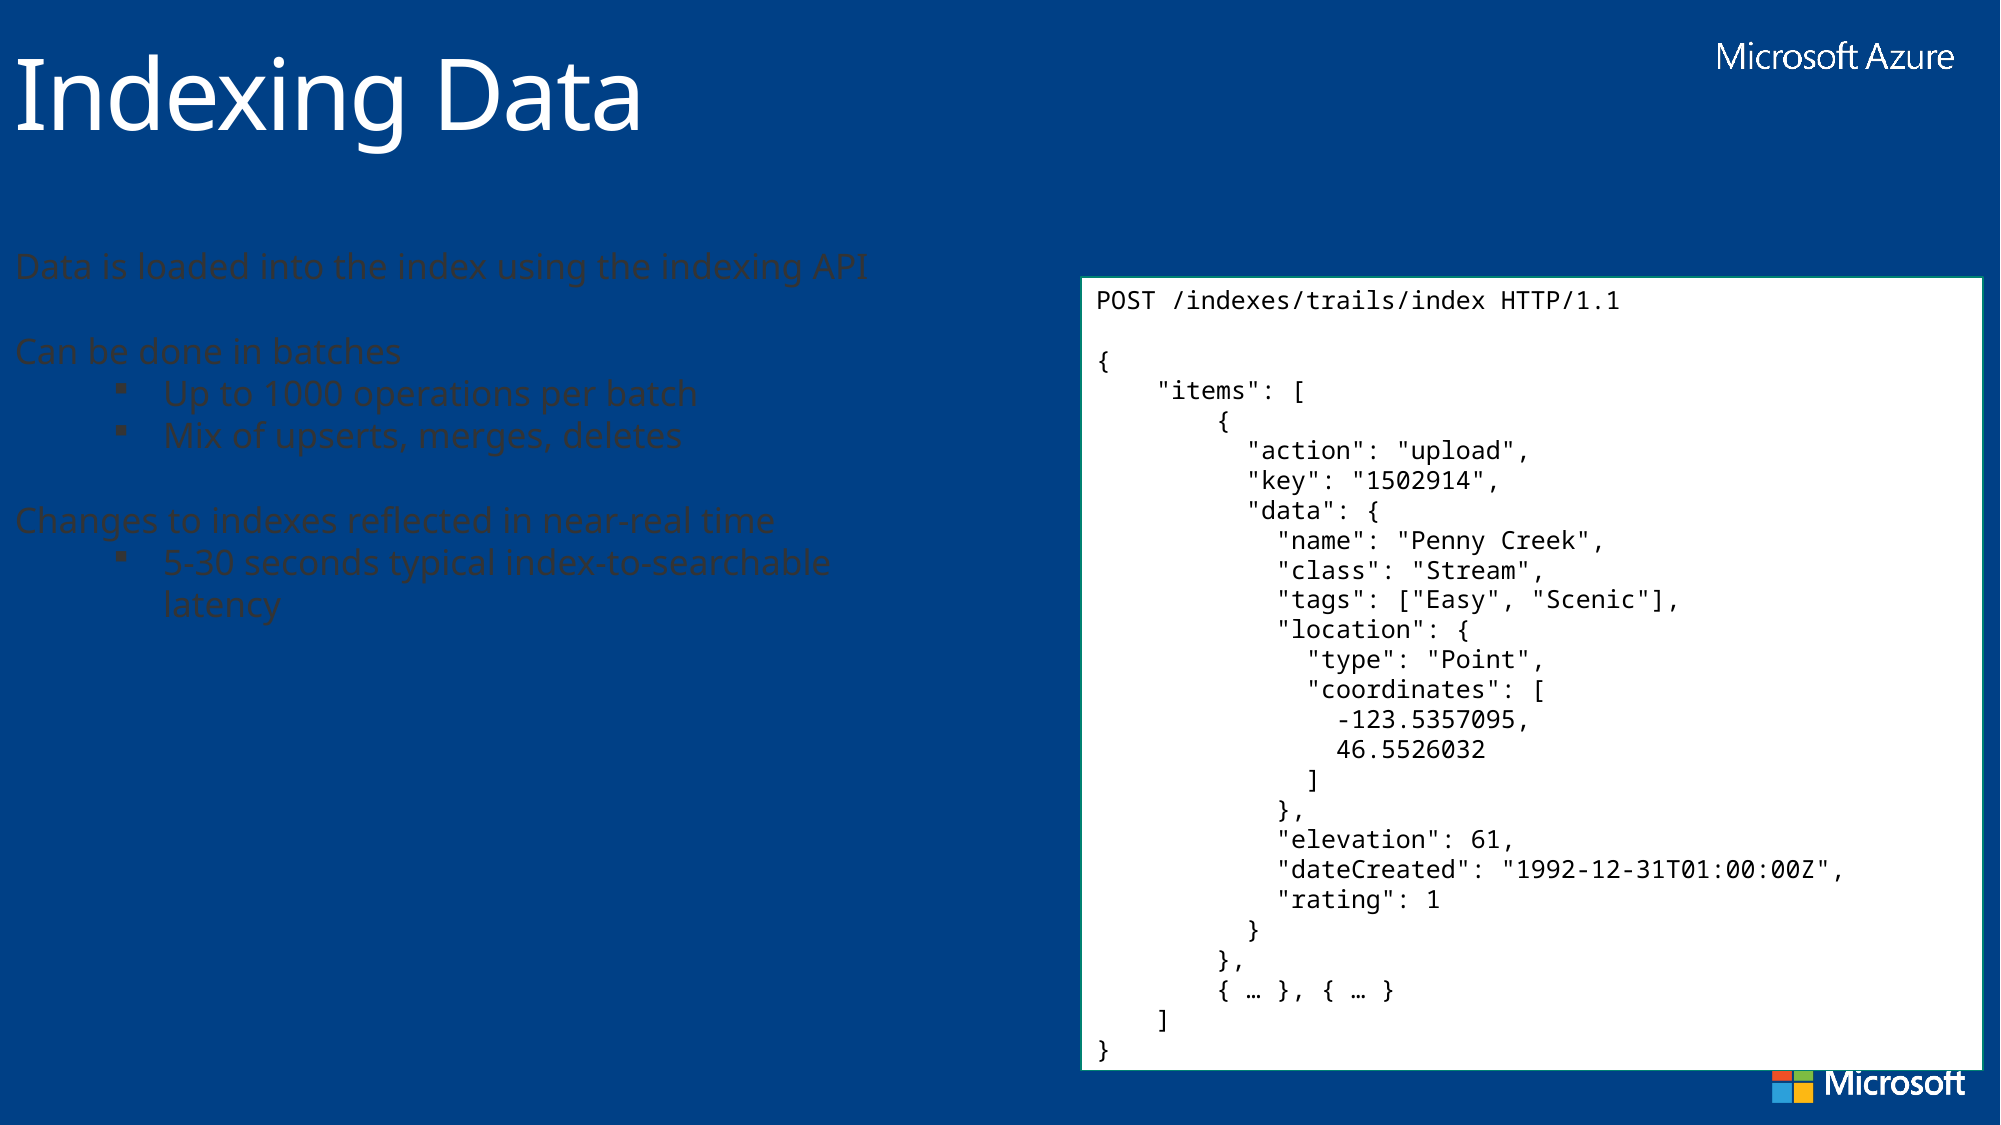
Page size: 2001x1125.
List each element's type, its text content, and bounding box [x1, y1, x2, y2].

list Data is loaded into the index using the indexing API Can be done in batches Up to 1000 operations per batch Mix of upserts, merges, deletes Changes to indexes reflected in near-real time 5-30 seconds typical index-to-searchable latency [0, 237, 901, 639]
title Indexing Data [0, 37, 1830, 161]
text_box POST /indexes/trails/index HTTP/1.1 { "items": [ { "action": "upload", "key": "1502914", "data": { "name": "Penny Creek", "class": "Stream", "tags": ["Easy", "Scenic"], "location": { "type": "Point", "coordinates": [ -123.5357095, 46.5526032 ] }, "elevation": 61, "dateCreated": "1992-12-31T01:00:00Z", "rating": 1 } }, { … }, { … } ] } [1080, 276, 1984, 1071]
picture [1772, 1071, 1965, 1103]
picture [1699, 24, 1972, 87]
